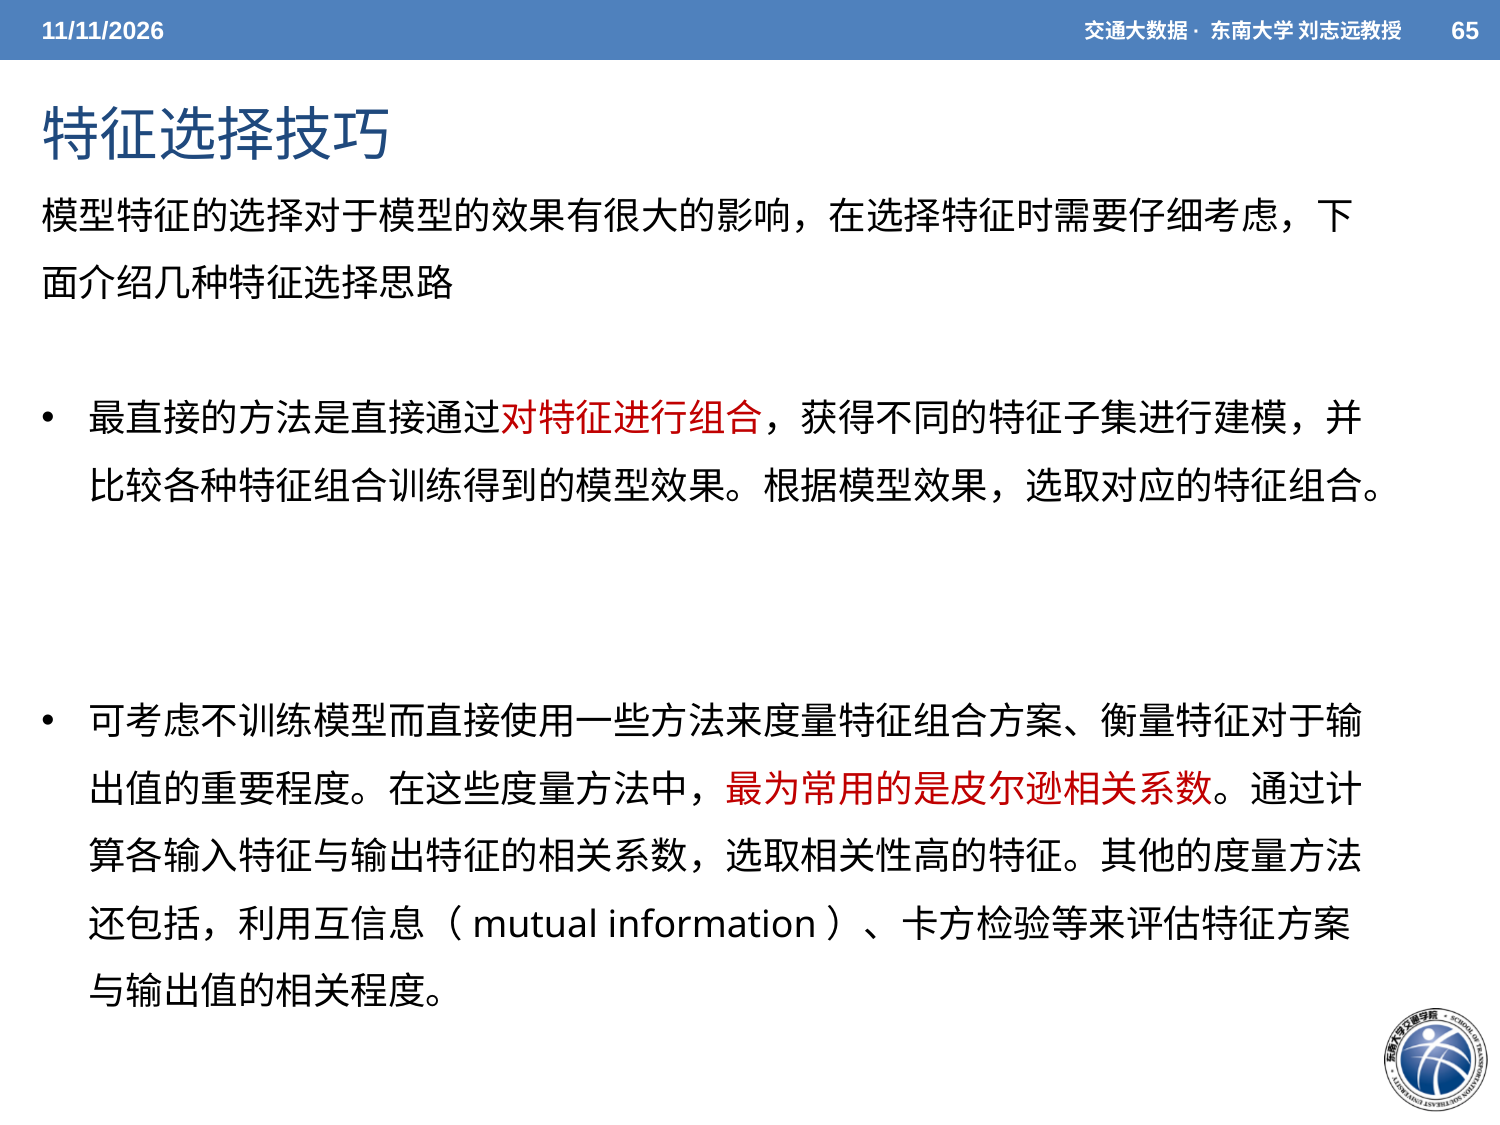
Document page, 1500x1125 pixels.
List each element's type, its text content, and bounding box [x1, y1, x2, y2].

footer 交通大数据· 东南大学 刘志远教授 [624, 2, 1418, 58]
title 特征选择技巧 [26, 72, 1377, 161]
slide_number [26, 2, 502, 58]
text_box 模型特征的选择对于模型的效果有很大的影响，在选择特征时需要仔细考虑，下面介绍几种特征选择思路 最直接的方法是直接通过对特征进行组合，获得不同的特征子集进行建模，并比较各种特征组合训练得到的模型效果。根据模型效果，选取对应的特征组合。 可考虑不训练模型而直接使用一些方法来度量特征组合方案、衡量特征对于输出值的重要程度。在这些度量方法中，最为常用的是皮尔逊相关系数。通过计算各输入特征与输出特征的相关系数，选取相关性高的特征。其他的度量方法还包括，利用互信息（mutual information）、卡方检验等来评估特征方案与输出值的相关程度。 [26, 161, 1400, 1020]
slide_number 65 [1436, 2, 1500, 58]
picture [1384, 1008, 1489, 1112]
